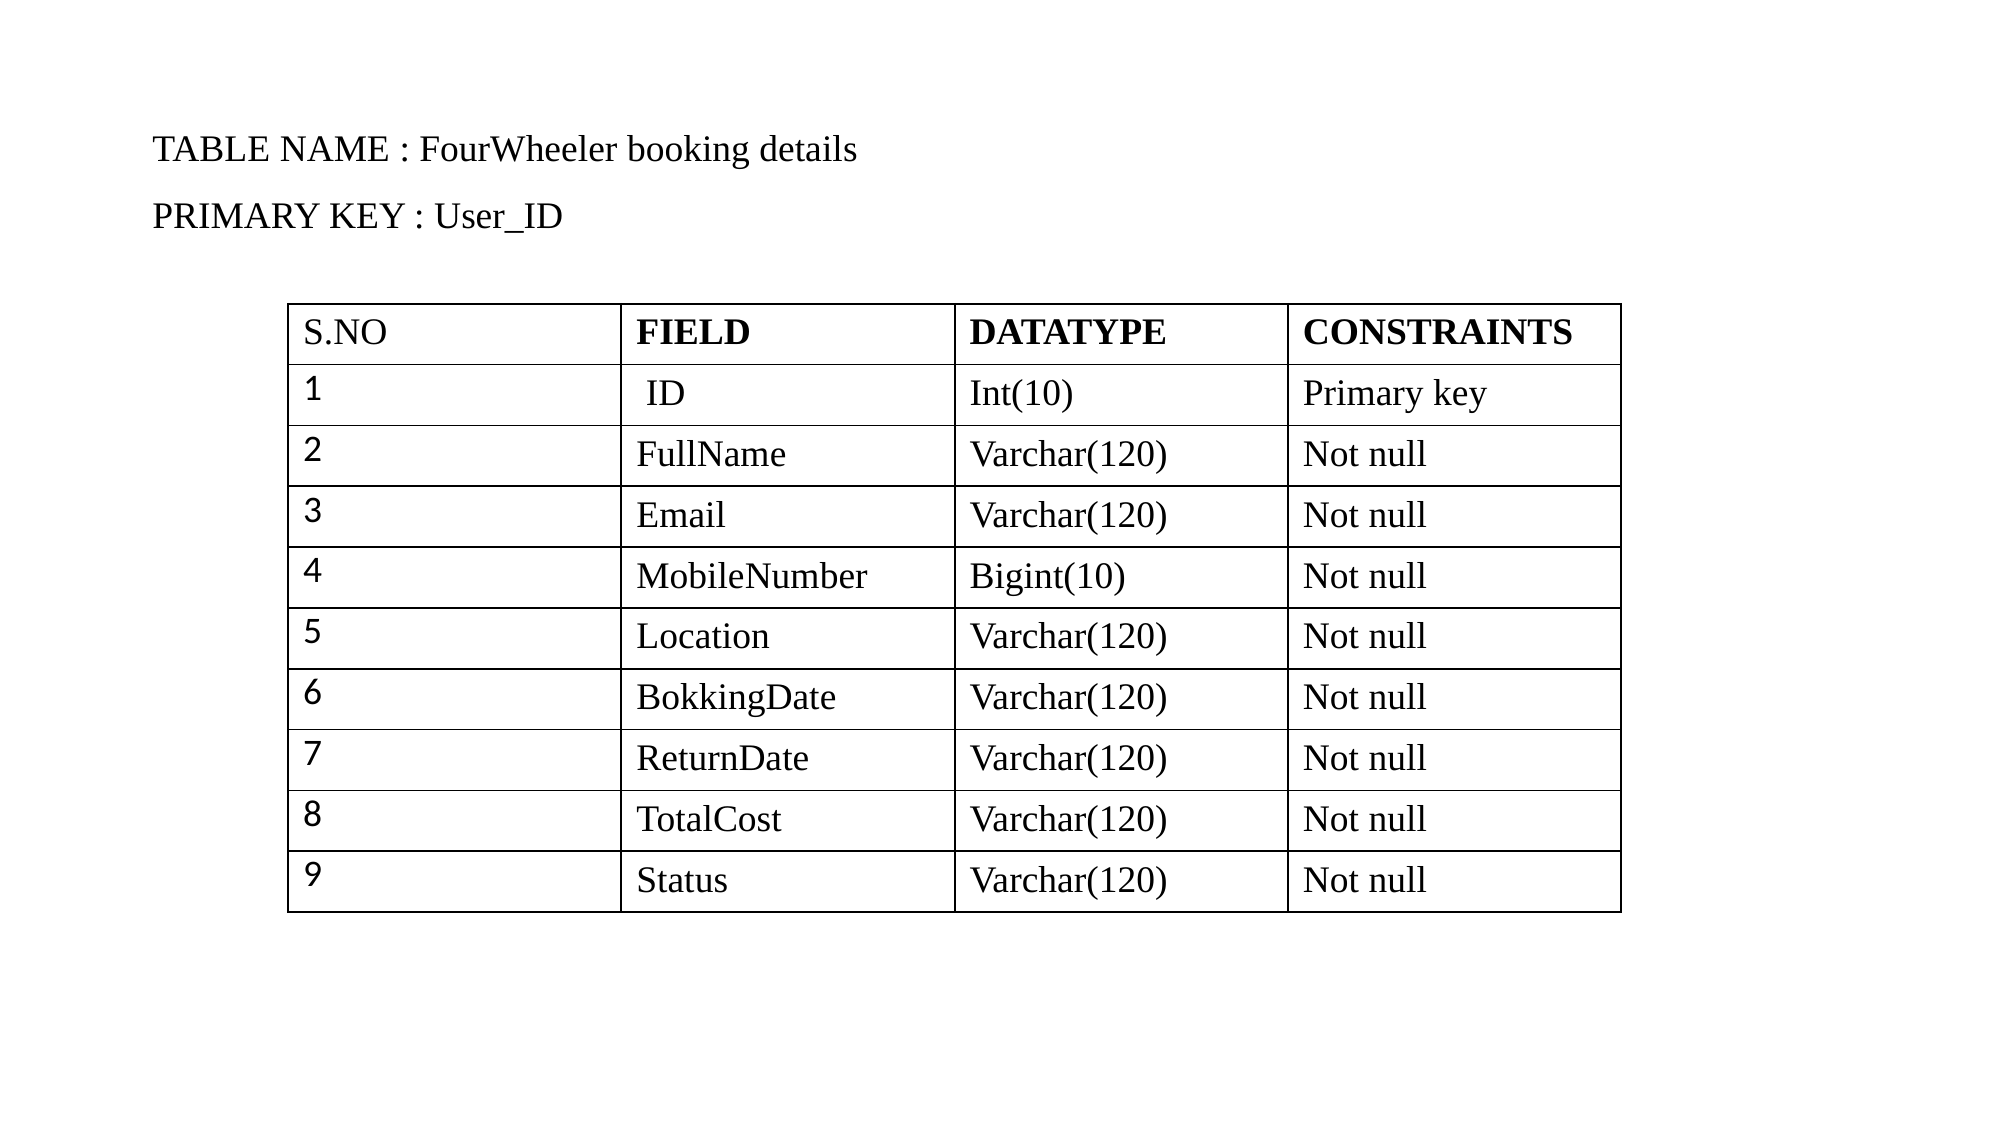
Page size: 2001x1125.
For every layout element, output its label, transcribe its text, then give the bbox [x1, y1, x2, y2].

table_cell 7 [289, 730, 620, 790]
table_cell 5 [289, 609, 620, 668]
table_cell Varchar(120) [956, 852, 1287, 911]
table_cell 2 [289, 426, 620, 485]
table_cell Varchar(120) [956, 791, 1287, 850]
table_cell 9 [289, 852, 620, 911]
table_cell Not null [1289, 730, 1620, 790]
table_cell Not null [1289, 609, 1620, 668]
table_header DATATYPE [956, 305, 1287, 364]
table_cell Email [622, 487, 954, 546]
table_cell Not null [1289, 548, 1620, 607]
table_cell 1 [289, 365, 620, 425]
table_cell Varchar(120) [956, 670, 1287, 729]
table_cell Int(10) [956, 365, 1287, 425]
table_cell Varchar(120) [956, 609, 1287, 668]
table_cell Varchar(120) [956, 426, 1287, 485]
table_cell BokkingDate [622, 670, 954, 729]
table_cell TotalCost [622, 791, 954, 850]
table_cell Not null [1289, 426, 1620, 485]
table_cell Varchar(120) [956, 730, 1287, 790]
table_cell Varchar(120) [956, 487, 1287, 546]
table_cell MobileNumber [622, 548, 954, 607]
table_cell Bigint(10) [956, 548, 1287, 607]
table_header FIELD [622, 305, 954, 364]
table_cell Not null [1289, 670, 1620, 729]
table_cell Not null [1289, 791, 1620, 850]
table_cell Not null [1289, 852, 1620, 911]
title TABLE NAME : FourWheeler booking details PRIMARY KEY : User_ID [137, 59, 1863, 278]
table_cell 6 [289, 670, 620, 729]
table_cell 4 [289, 548, 620, 607]
table_cell Not null [1289, 487, 1620, 546]
table_cell Status [622, 852, 954, 911]
table_header S.NO [289, 305, 620, 364]
table_header CONSTRAINTS [1289, 305, 1620, 364]
table_cell ReturnDate [622, 730, 954, 790]
table_cell Location [622, 609, 954, 668]
table_cell Primary key [1289, 365, 1620, 425]
table_cell 8 [289, 791, 620, 850]
table_cell 3 [289, 487, 620, 546]
table_cell FullName [622, 426, 954, 485]
table_cell ID [622, 365, 954, 425]
